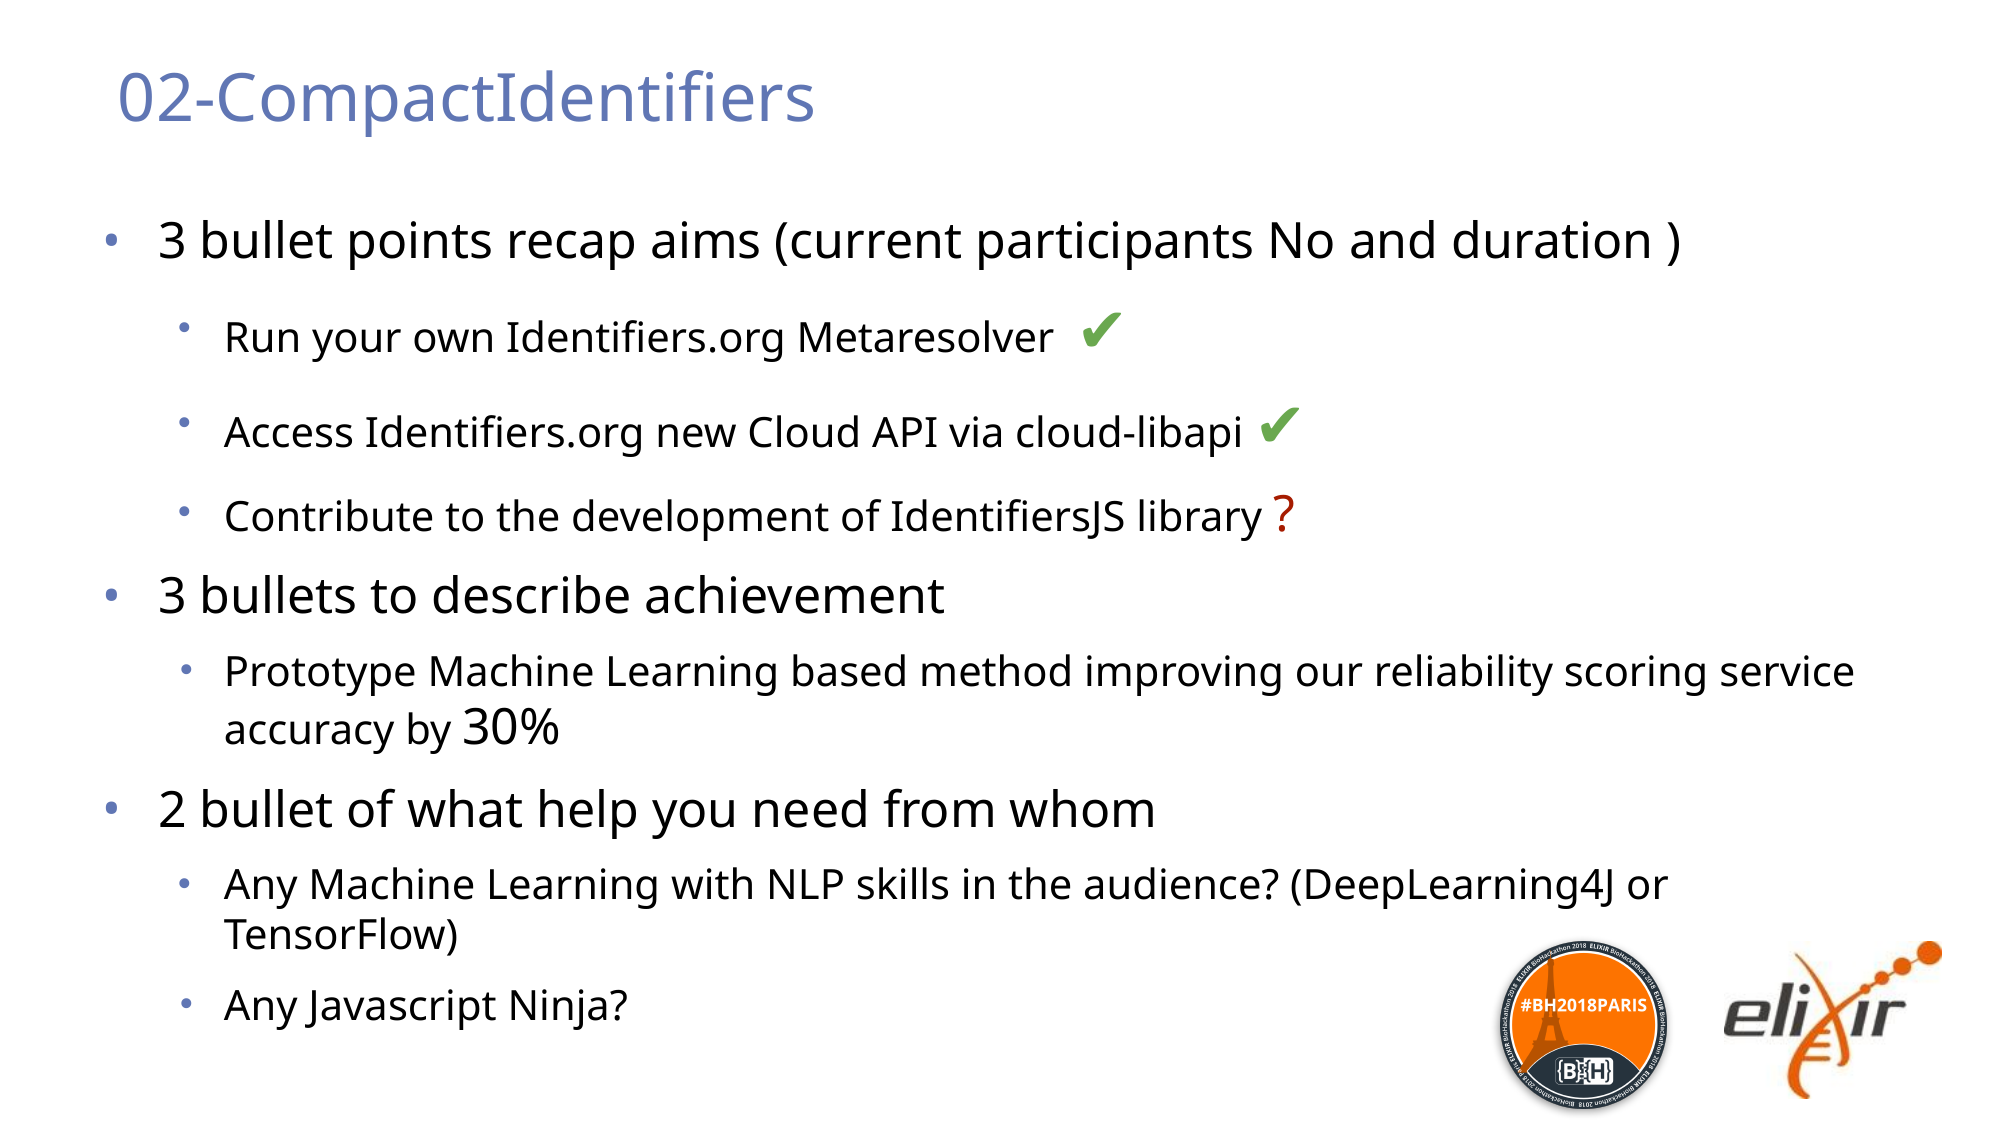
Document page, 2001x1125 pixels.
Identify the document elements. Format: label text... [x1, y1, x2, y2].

picture [1499, 941, 1667, 1109]
list 3 bullet points recap aims (current participants No and duration ) Run your own Identifiers.org Metaresolver ✔︎ Access Identifiers.org new Cloud API via cloud-libapi ✔︎ Contribute to the development of IdentifiersJS library ? 3 bullets to describe achievement Prototype Machine Learning based method improving our reliability scoring service accuracy by 30% 2 bullet of what help you need from whom Any Machine Learning with NLP skills in the audience? (DeepLearning4J or TensorFlow) Any Javascript Ninja? [102, 208, 1886, 1094]
title 02-CompactIdentifiers [117, 54, 1902, 161]
picture [1724, 941, 1942, 1099]
